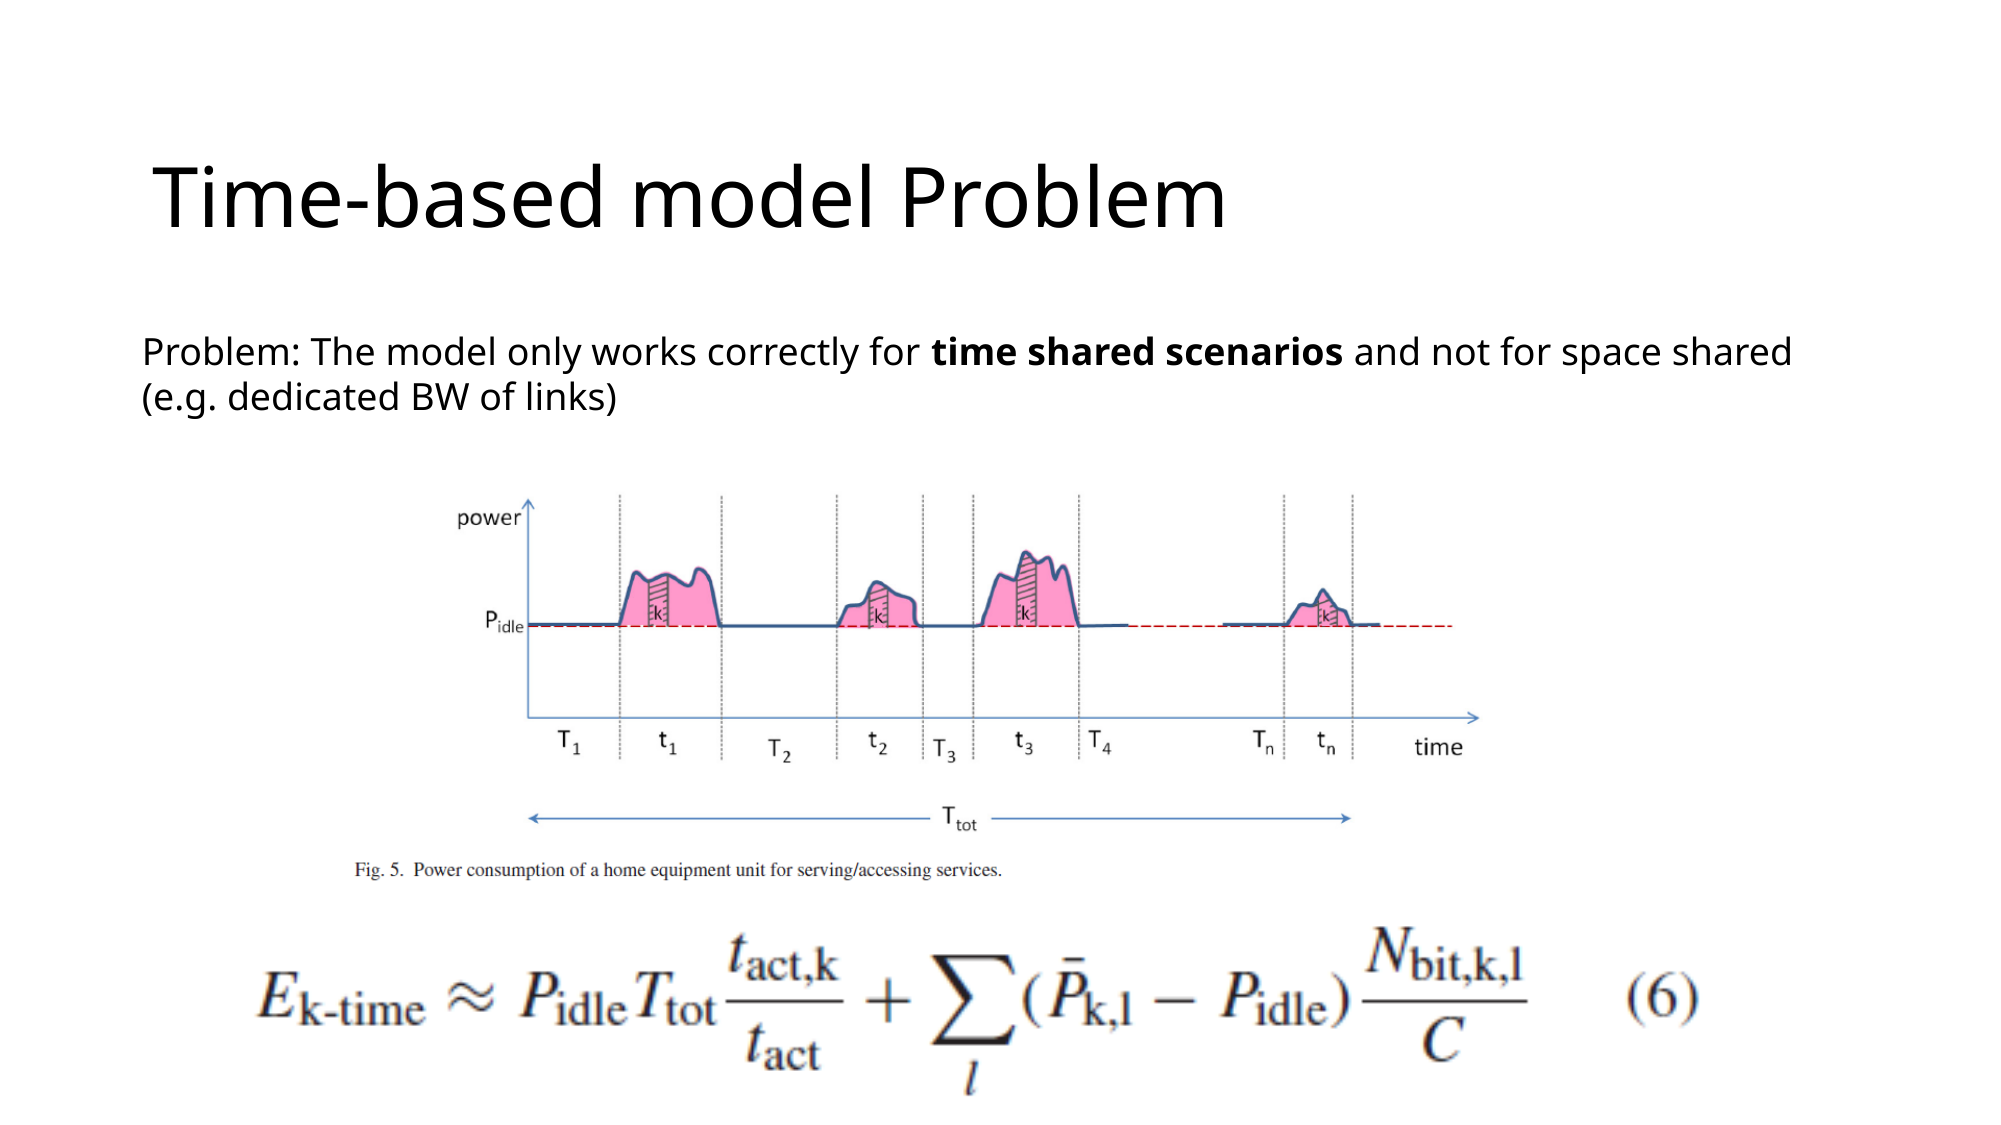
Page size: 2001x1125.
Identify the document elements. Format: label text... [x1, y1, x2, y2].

text_box Problem: The model only works correctly for time shared scenarios and not for space shared (e.g. dedicated BW of links) [127, 320, 1894, 425]
title Time-based model Problem [137, 59, 1863, 252]
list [294, 453, 1537, 898]
picture [152, 925, 1761, 1113]
